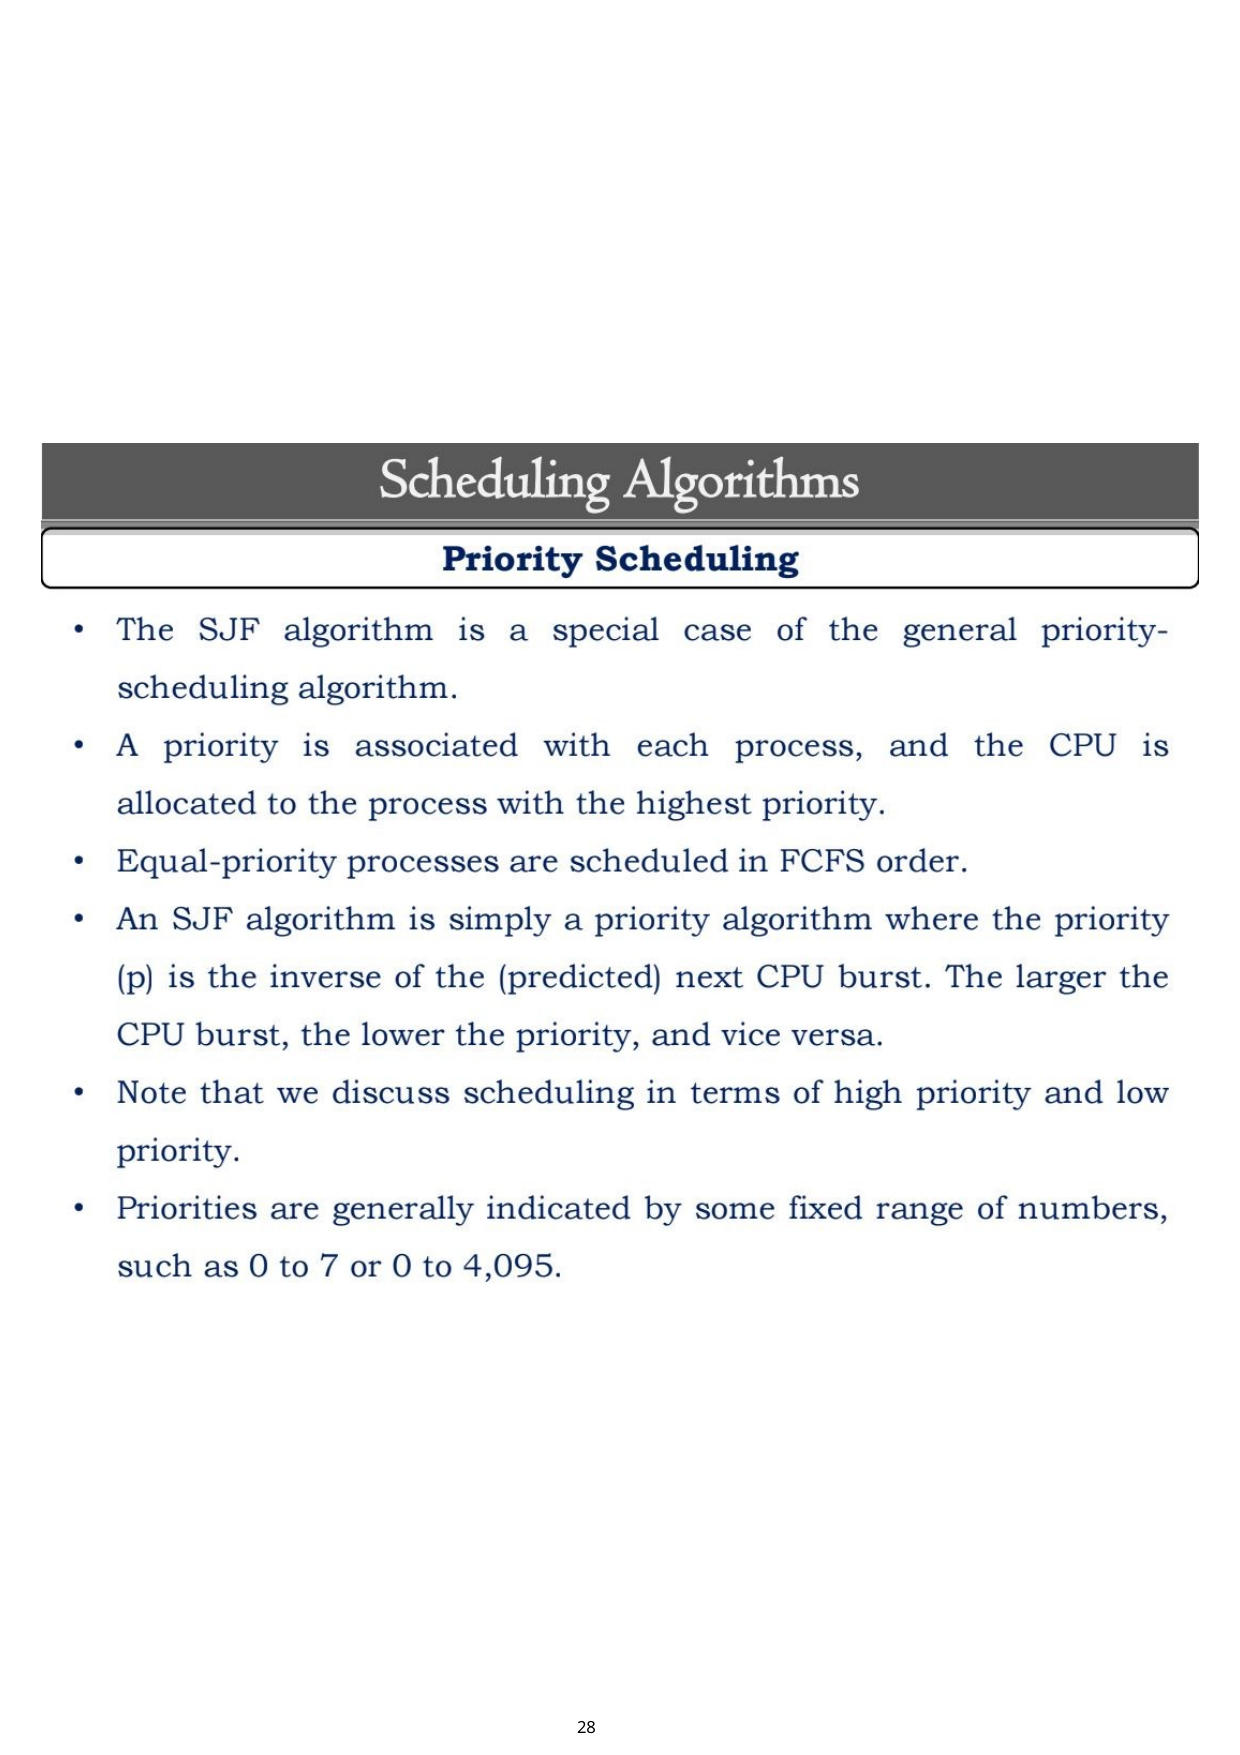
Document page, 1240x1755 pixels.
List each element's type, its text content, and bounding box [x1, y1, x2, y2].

slide_number 28 [570, 1713, 605, 1755]
picture [41, 442, 1199, 1285]
